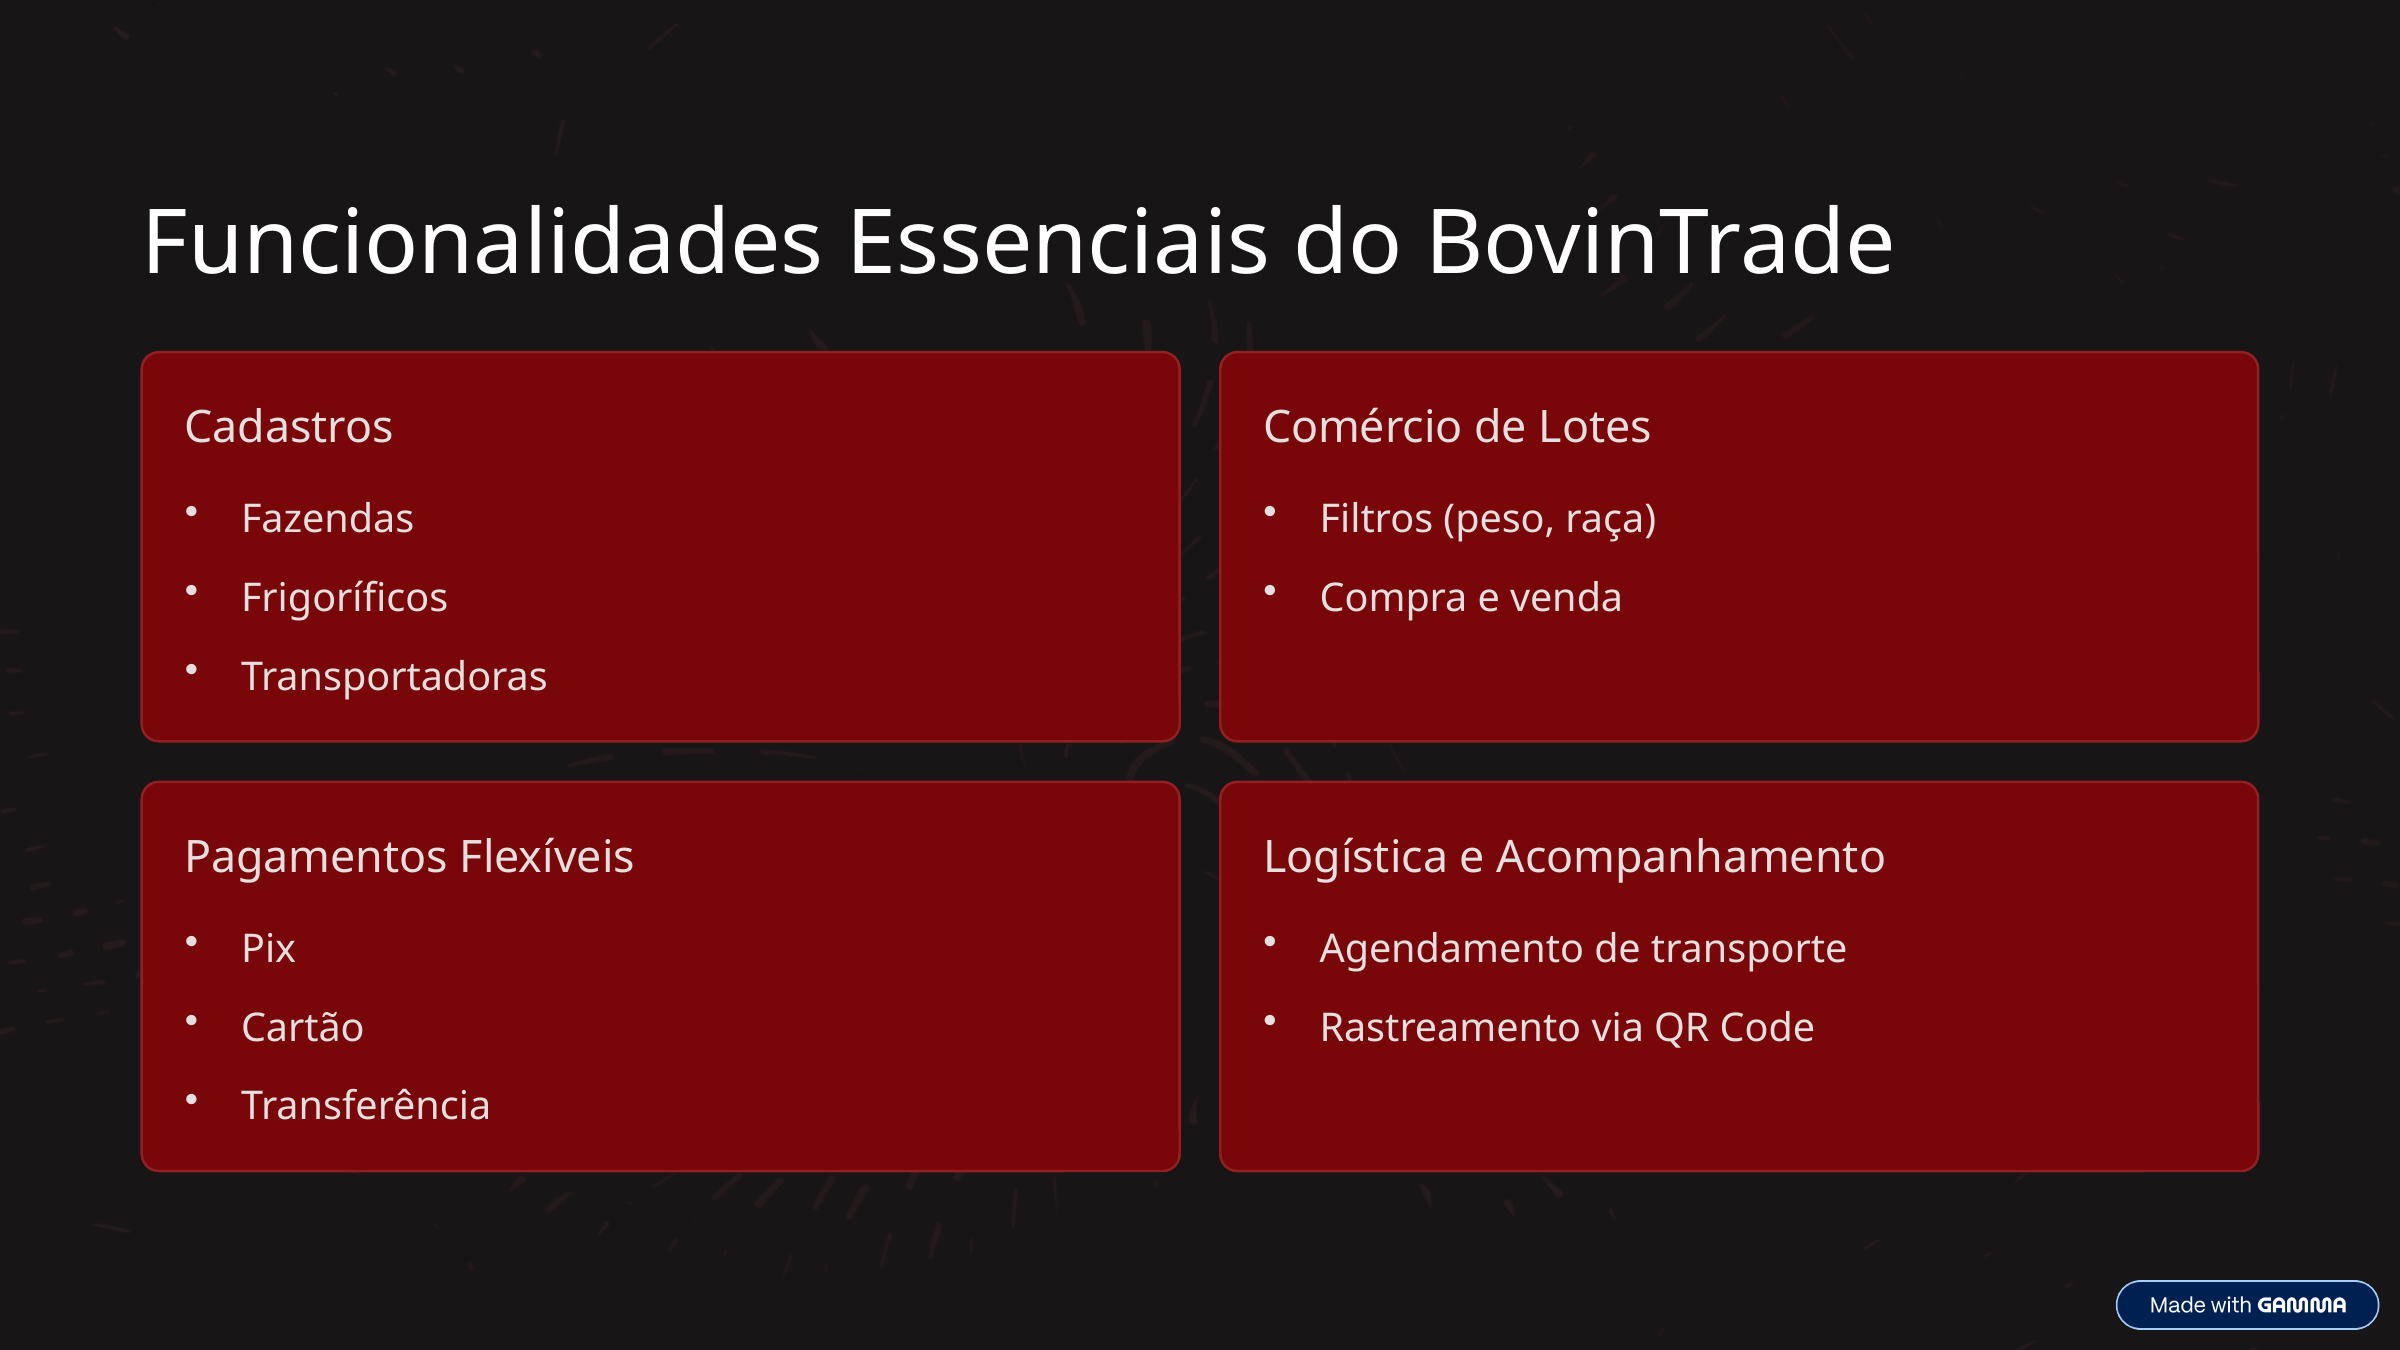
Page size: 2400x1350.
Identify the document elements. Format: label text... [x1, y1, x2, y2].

text_box [1220, 781, 2259, 1172]
text_box Frigoríficos [184, 554, 1137, 620]
text_box Compra e venda [1263, 554, 2216, 620]
text_box Pagamentos Flexíveis [184, 824, 635, 882]
text_box [1220, 352, 2259, 742]
text_box Cadastros [184, 395, 635, 452]
text_box [141, 352, 1180, 742]
text_box Logística e Acompanhamento [1263, 824, 1848, 882]
text_box Comércio de Lotes [1263, 395, 1714, 452]
text_box Fazendas [184, 475, 1137, 541]
text_box Agendamento de transporte [1263, 905, 2216, 971]
text_box Funcionalidades Essenciais do BovinTrade [141, 178, 1803, 292]
text_box Transportadoras [184, 633, 1137, 699]
text_box Filtros (peso, raça) [1263, 475, 2216, 541]
text_box Pix [184, 905, 1137, 971]
text_box [141, 781, 1180, 1172]
text_box Cartão [184, 984, 1137, 1050]
picture [2106, 1271, 2389, 1339]
text_box Transferência [184, 1063, 1137, 1129]
text_box Rastreamento via QR Code [1263, 984, 2216, 1050]
